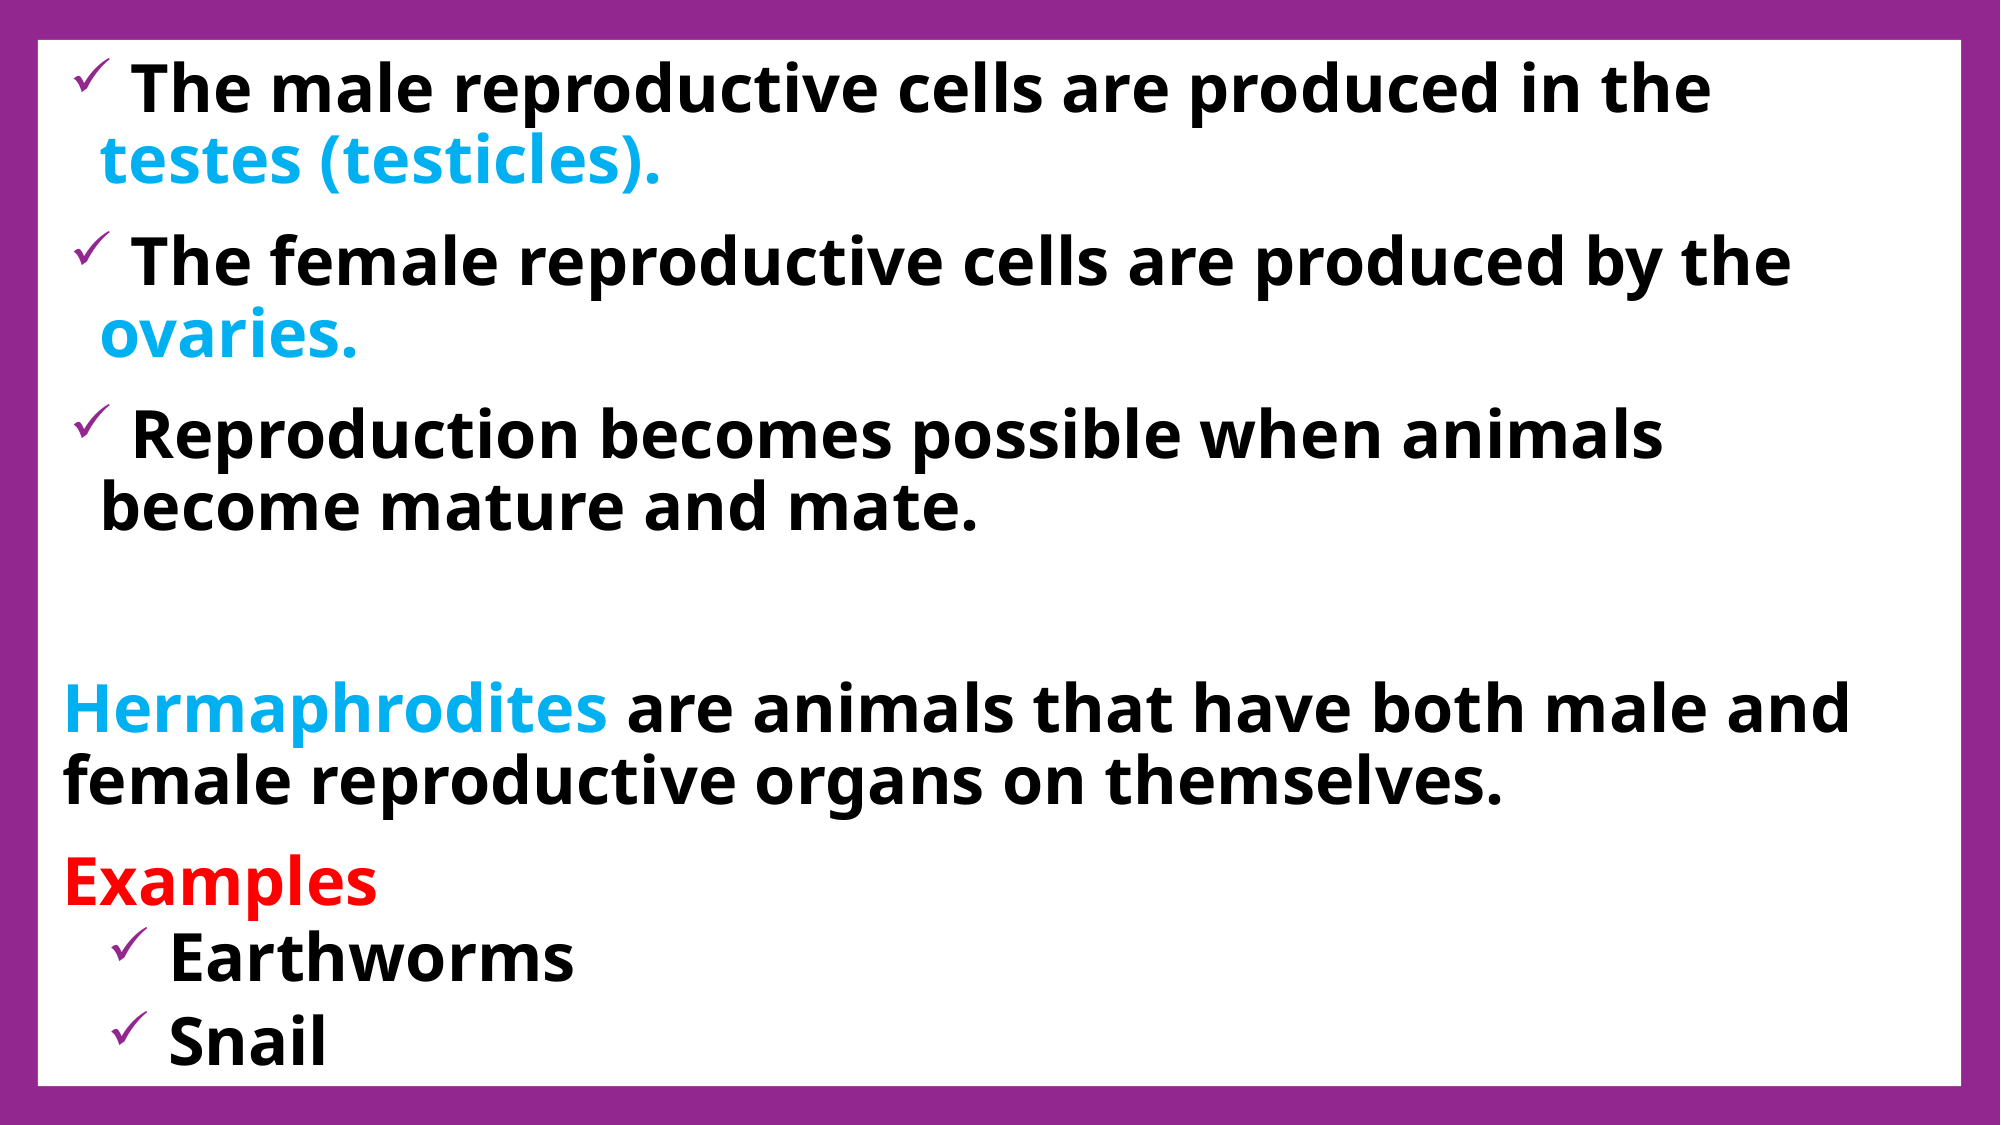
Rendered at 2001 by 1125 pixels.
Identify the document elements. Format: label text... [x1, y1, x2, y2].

list The male reproductive cells are produced in the testes (testicles). The female reproductive cells are produced by the ovaries. Reproduction becomes possible when animals become mature and mate. Hermaphrodites are animals that have both male and female reproductive organs on themselves. Examples Earthworms Snail [47, 47, 1929, 1040]
